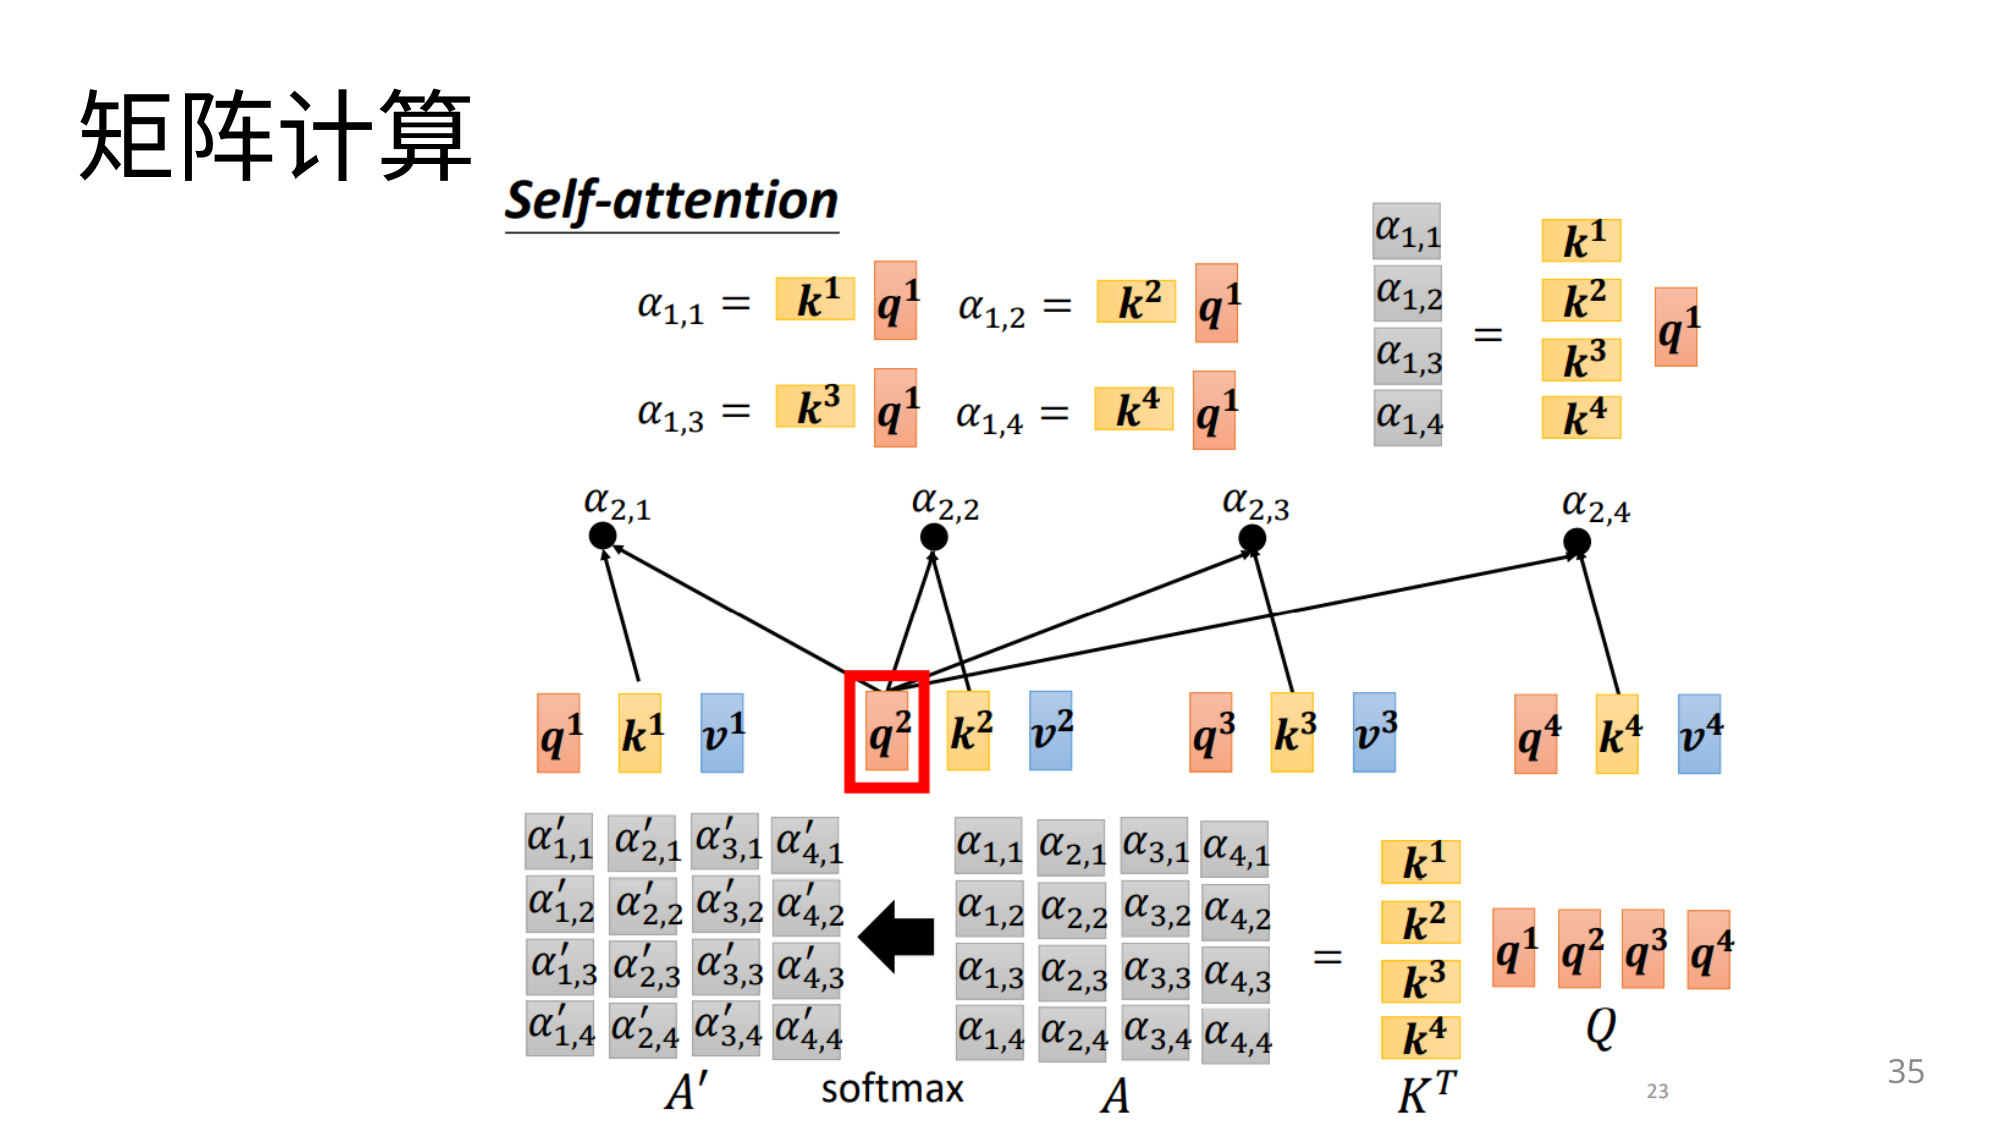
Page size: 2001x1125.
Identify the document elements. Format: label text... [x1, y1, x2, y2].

picture [465, 164, 1755, 1125]
title 矩阵计算 [61, 60, 1939, 224]
slide_number 35 [1755, 1042, 1941, 1103]
